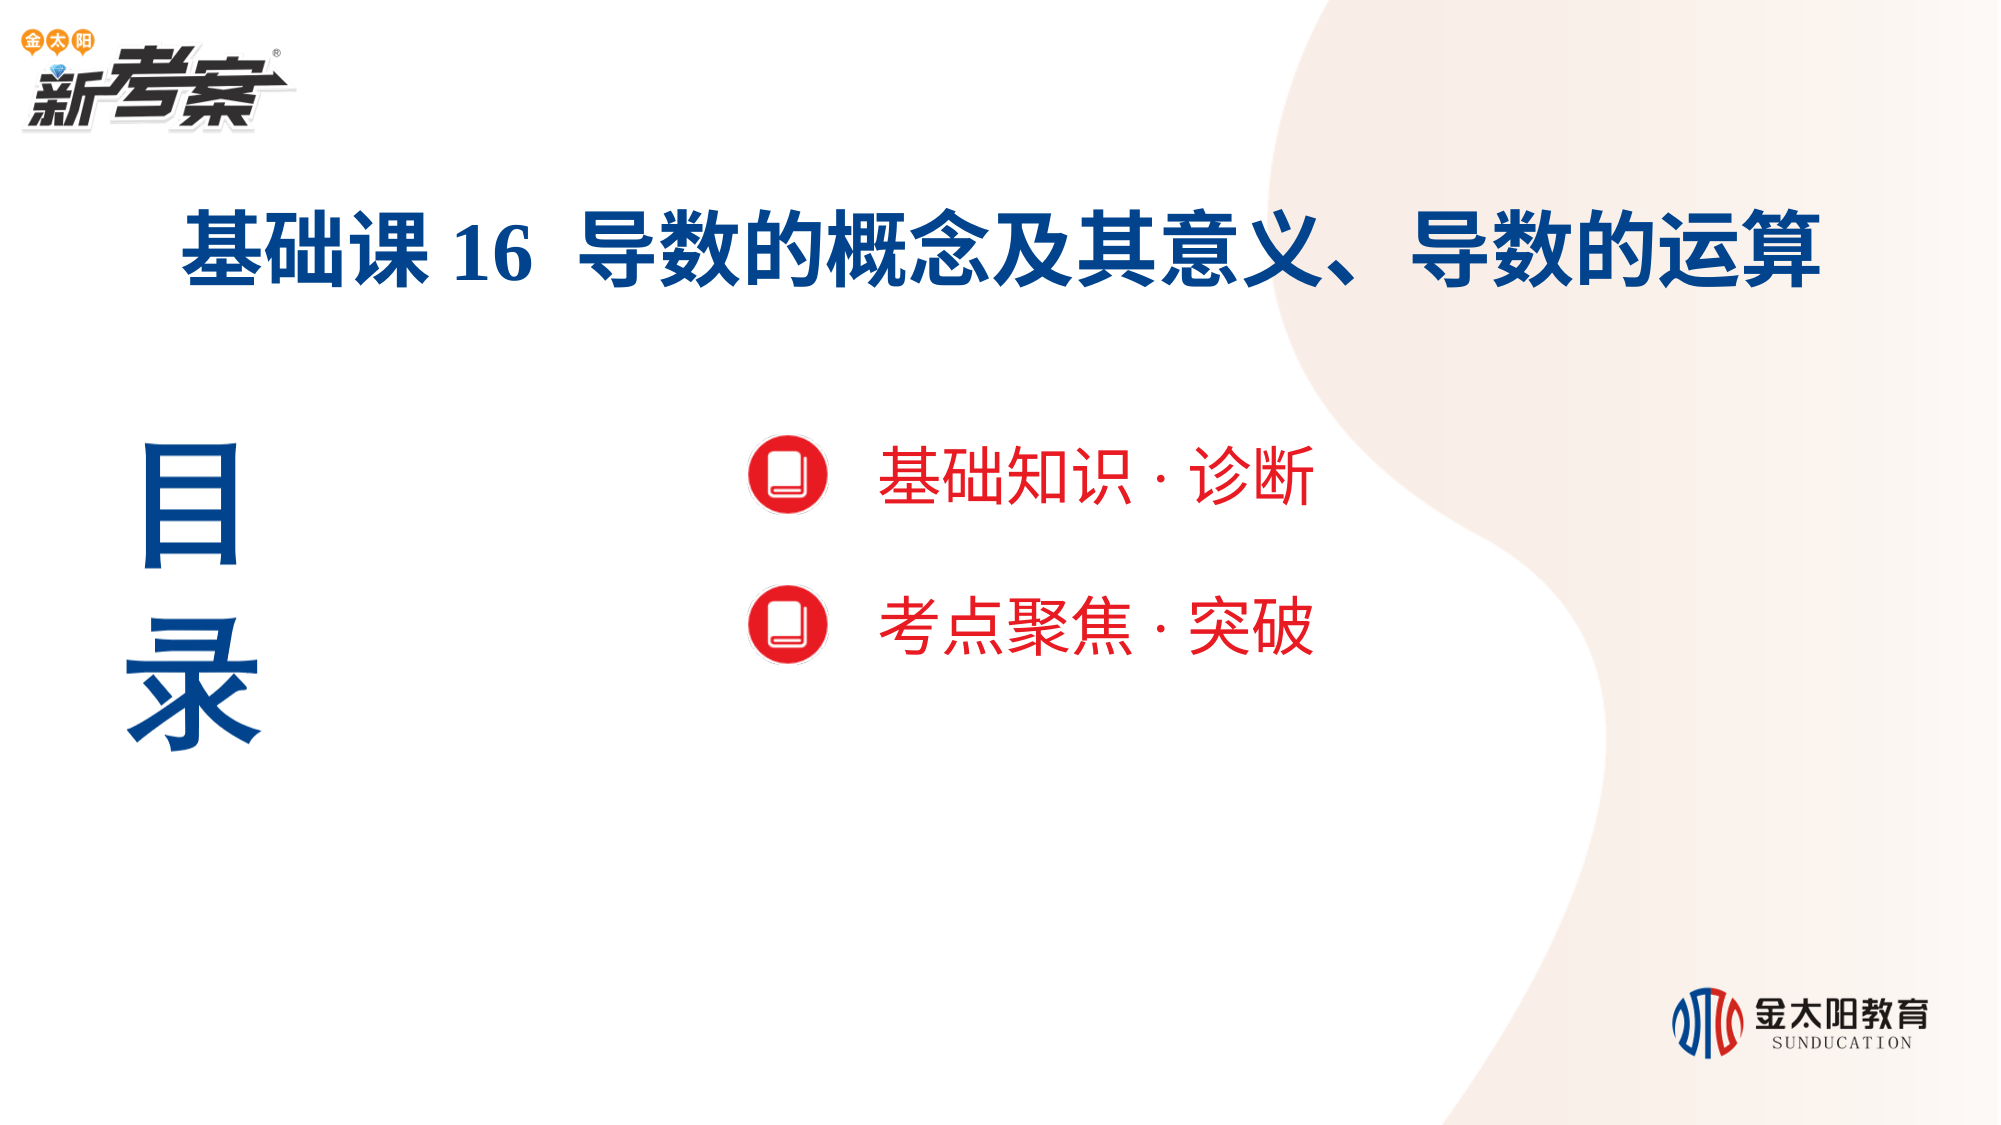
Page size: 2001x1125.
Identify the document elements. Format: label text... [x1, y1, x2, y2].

text_box 考点聚焦·突破 [853, 578, 1451, 671]
text_box 基础课16 导数的概念及其意义、导数的运算 [101, 152, 1904, 342]
picture [0, 0, 2000, 1125]
text_box 基础知识·诊断 [853, 428, 1451, 521]
